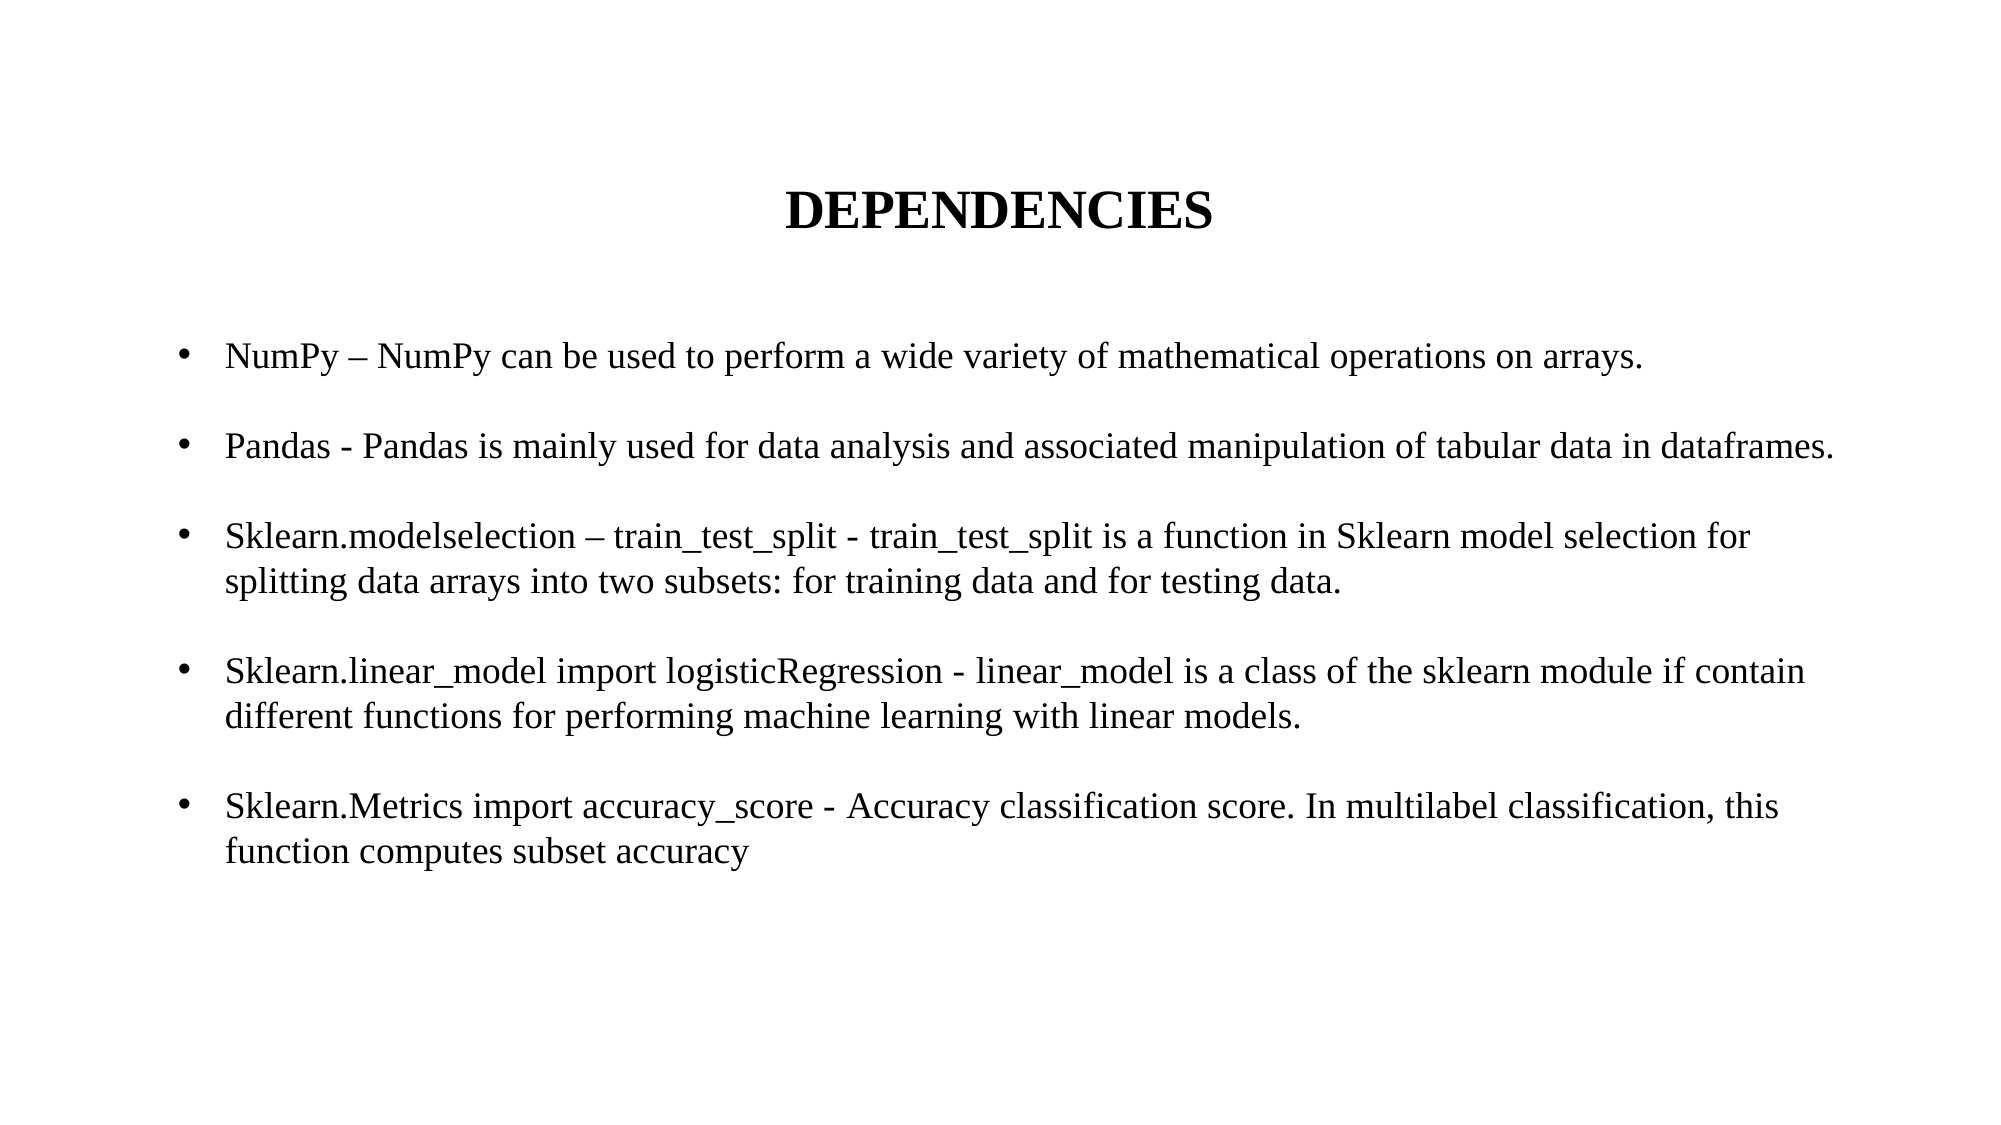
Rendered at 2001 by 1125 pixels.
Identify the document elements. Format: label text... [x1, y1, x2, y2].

text_box NumPy – NumPy can be used to perform a wide variety of mathematical operations on arrays. Pandas - Pandas is mainly used for data analysis and associated manipulation of tabular data in dataframes. Sklearn.modelselection – train_test_split - train_test_split is a function in Sklearn model selection for splitting data arrays into two subsets: for training data and for testing data. Sklearn.linear_model import logisticRegression - linear_model is a class of the sklearn module if contain different functions for performing machine learning with linear models. Sklearn.Metrics import accuracy_score - Accuracy classification score. In multilabel classification, this function computes subset accuracy [163, 323, 1871, 879]
text_box DEPENDENCIES [320, 165, 1680, 247]
